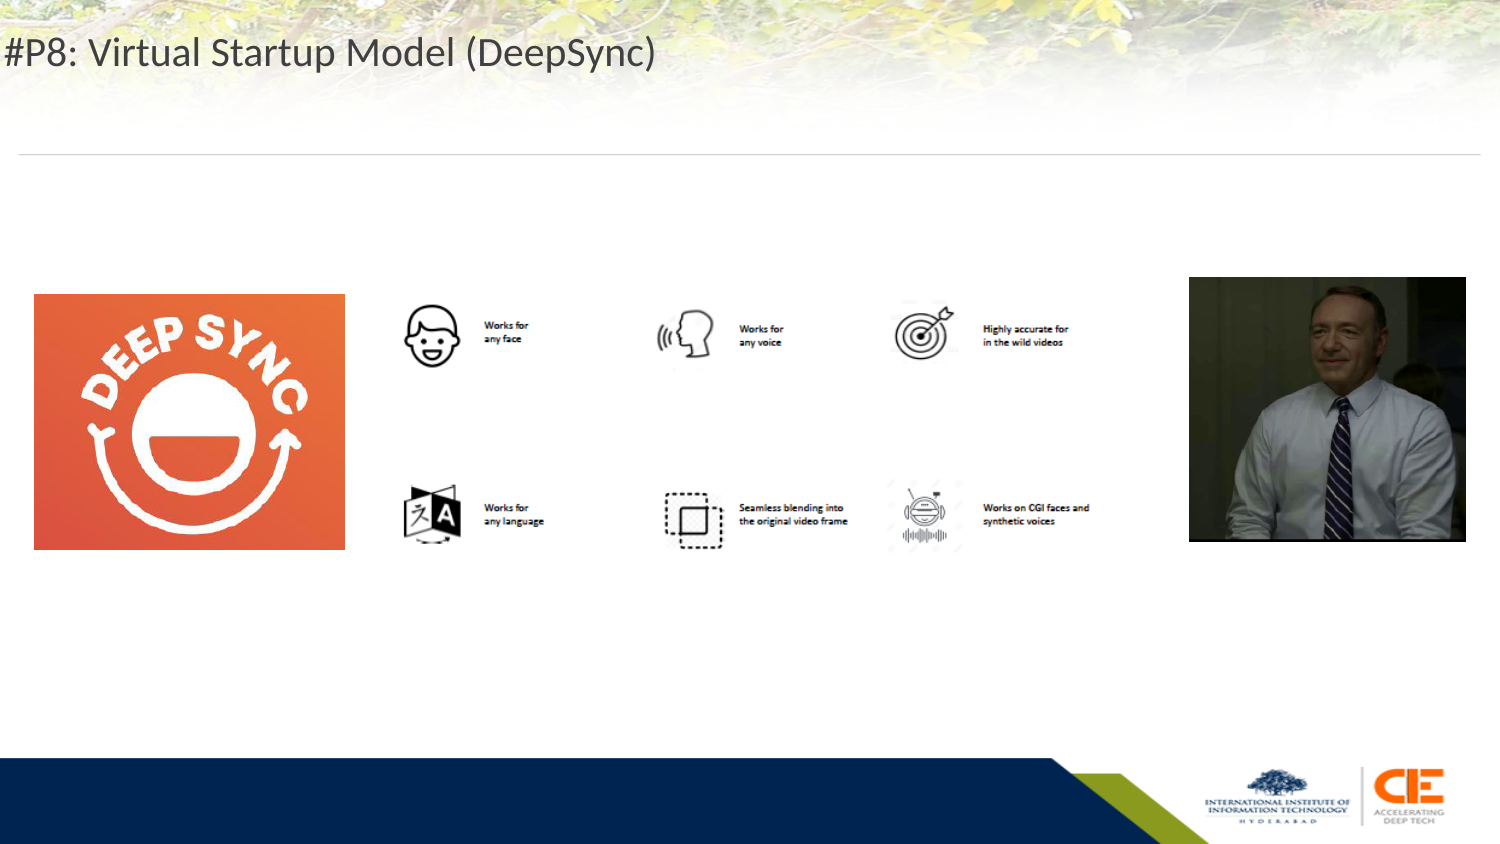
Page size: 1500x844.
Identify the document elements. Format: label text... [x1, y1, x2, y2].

picture [0, 0, 1500, 844]
text_box #P8: Virtual Startup Model (DeepSync) [3, 0, 1495, 84]
